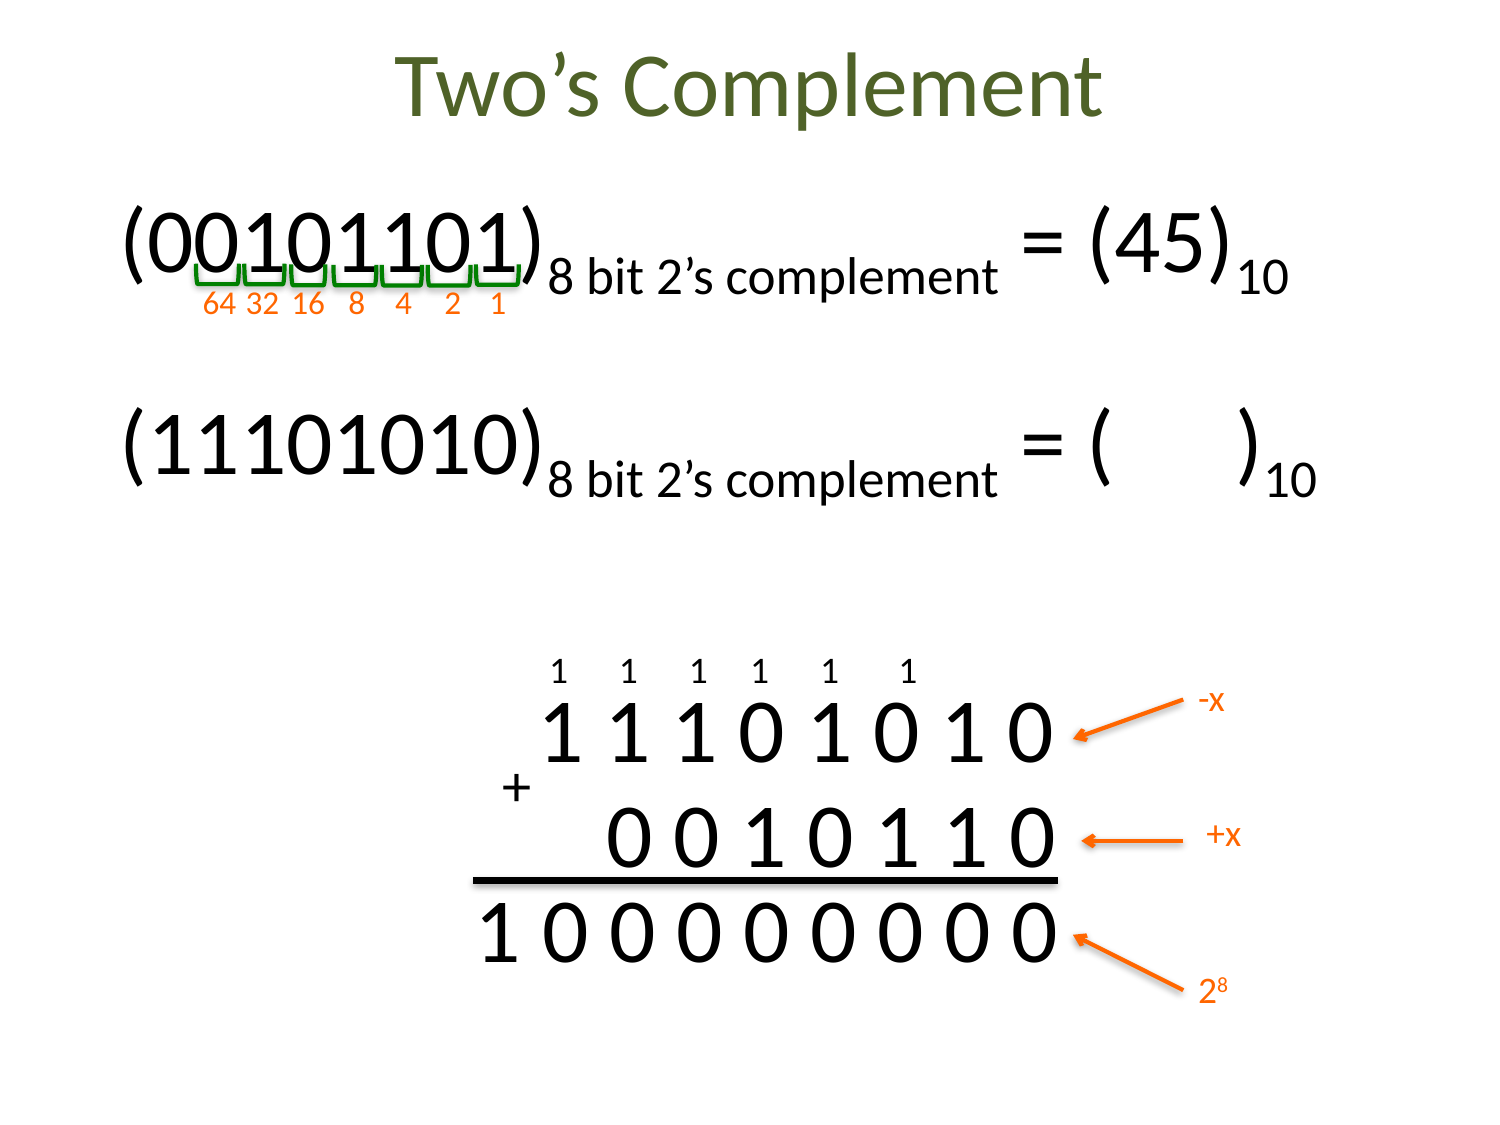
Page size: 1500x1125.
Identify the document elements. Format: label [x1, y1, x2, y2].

title [75, 0, 1425, 174]
text_box [29, 374, 1500, 598]
text_box [170, 263, 547, 329]
list [29, 172, 1500, 374]
text_box [460, 638, 1350, 1019]
